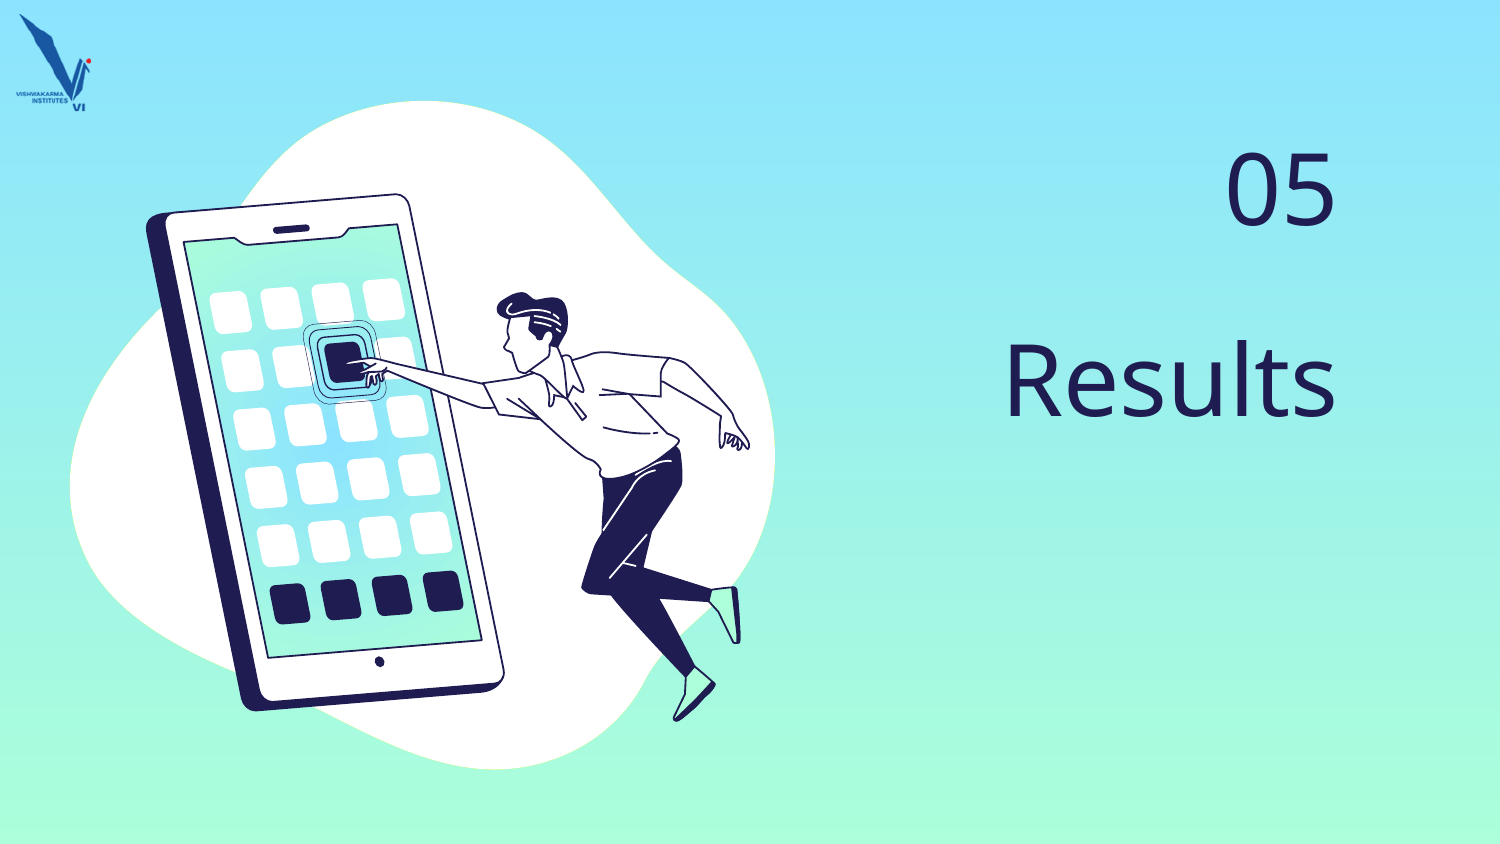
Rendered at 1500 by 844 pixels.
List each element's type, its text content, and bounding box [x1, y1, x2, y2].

picture [16, 14, 91, 113]
title 05 [918, 129, 1355, 260]
title Results [798, 239, 1355, 514]
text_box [46, 100, 794, 770]
